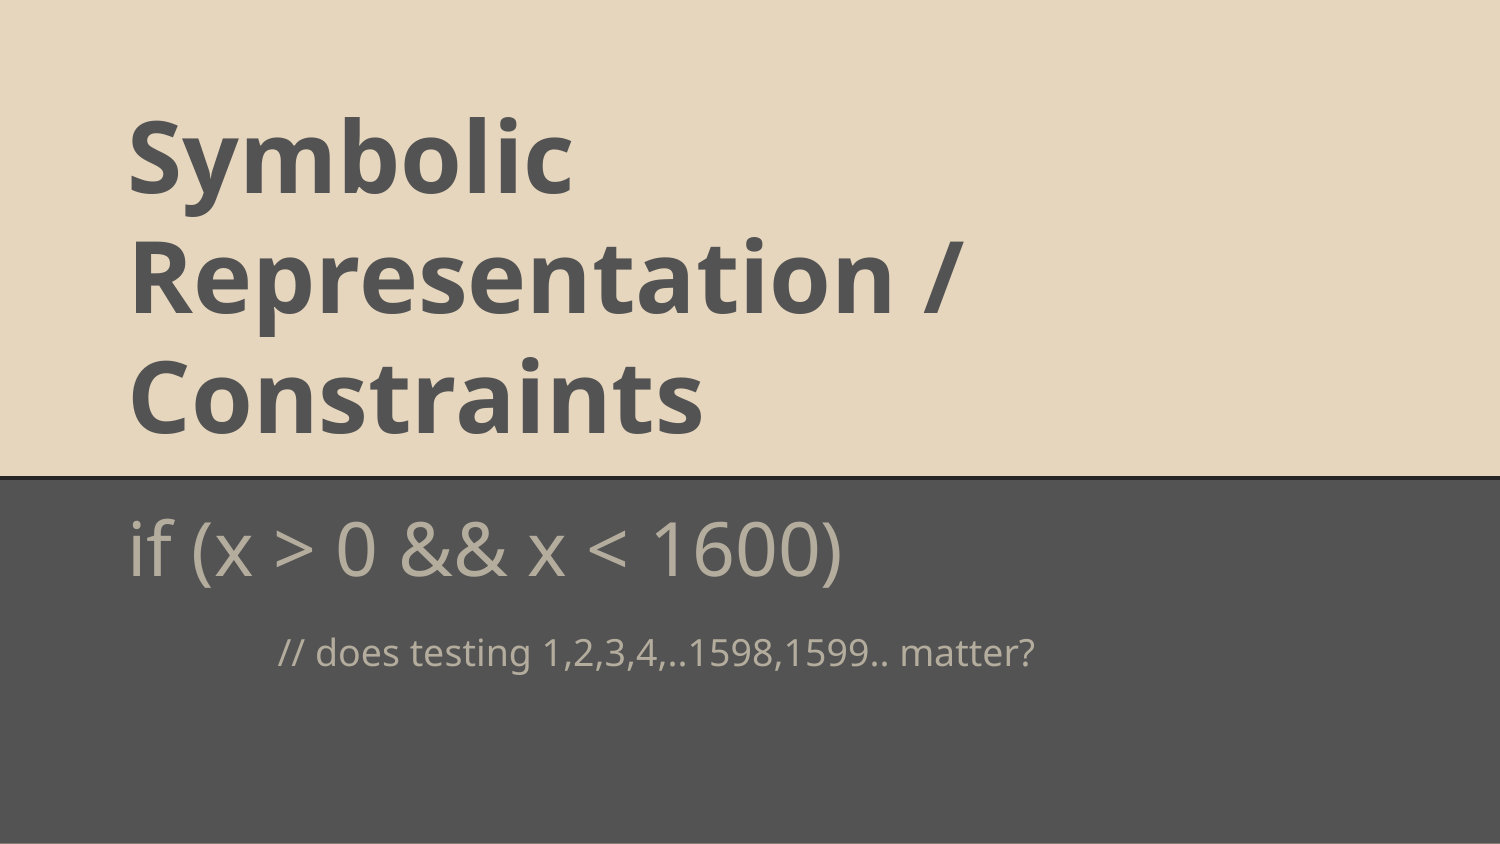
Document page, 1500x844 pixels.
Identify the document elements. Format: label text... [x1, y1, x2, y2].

subtitle if (x > 0 && x < 1600) // does testing 1,2,3,4,..1598,1599.. matter? [112, 486, 1388, 642]
title Symbolic Representation / Constraints [112, 265, 1388, 469]
